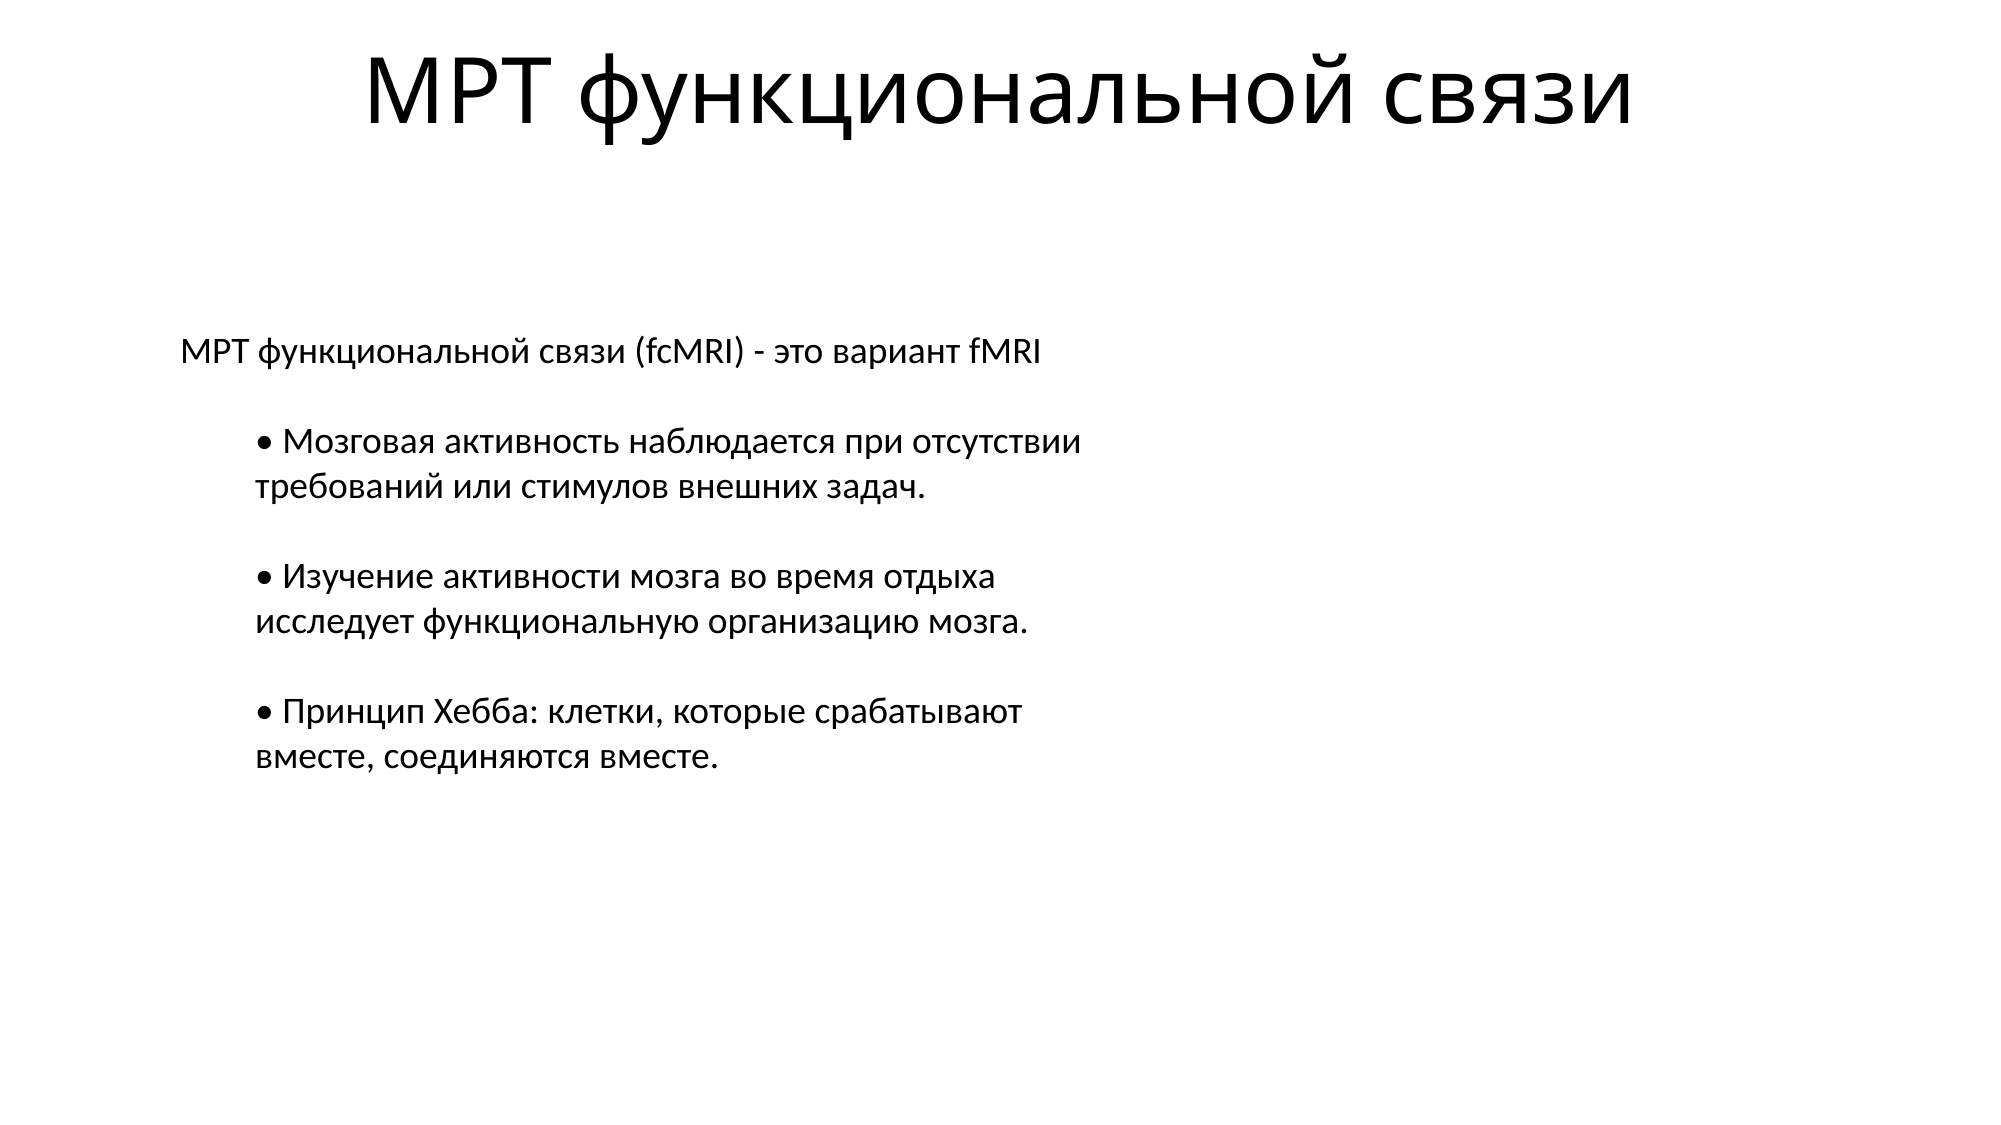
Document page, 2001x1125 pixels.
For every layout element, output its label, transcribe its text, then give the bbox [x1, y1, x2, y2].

text_box МРТ функциональной связи (fcMRI) - это вариант fMRI • Мозговая активность наблюдается при отсутствии требований или стимулов внешних задач. • Изучение активности мозга во время отдыха исследует функциональную организацию мозга. • Принцип Хебба: клетки, которые срабатывают вместе, соединяются вместе. [165, 319, 1166, 784]
title МРТ функциональной связи [20, 43, 1980, 145]
